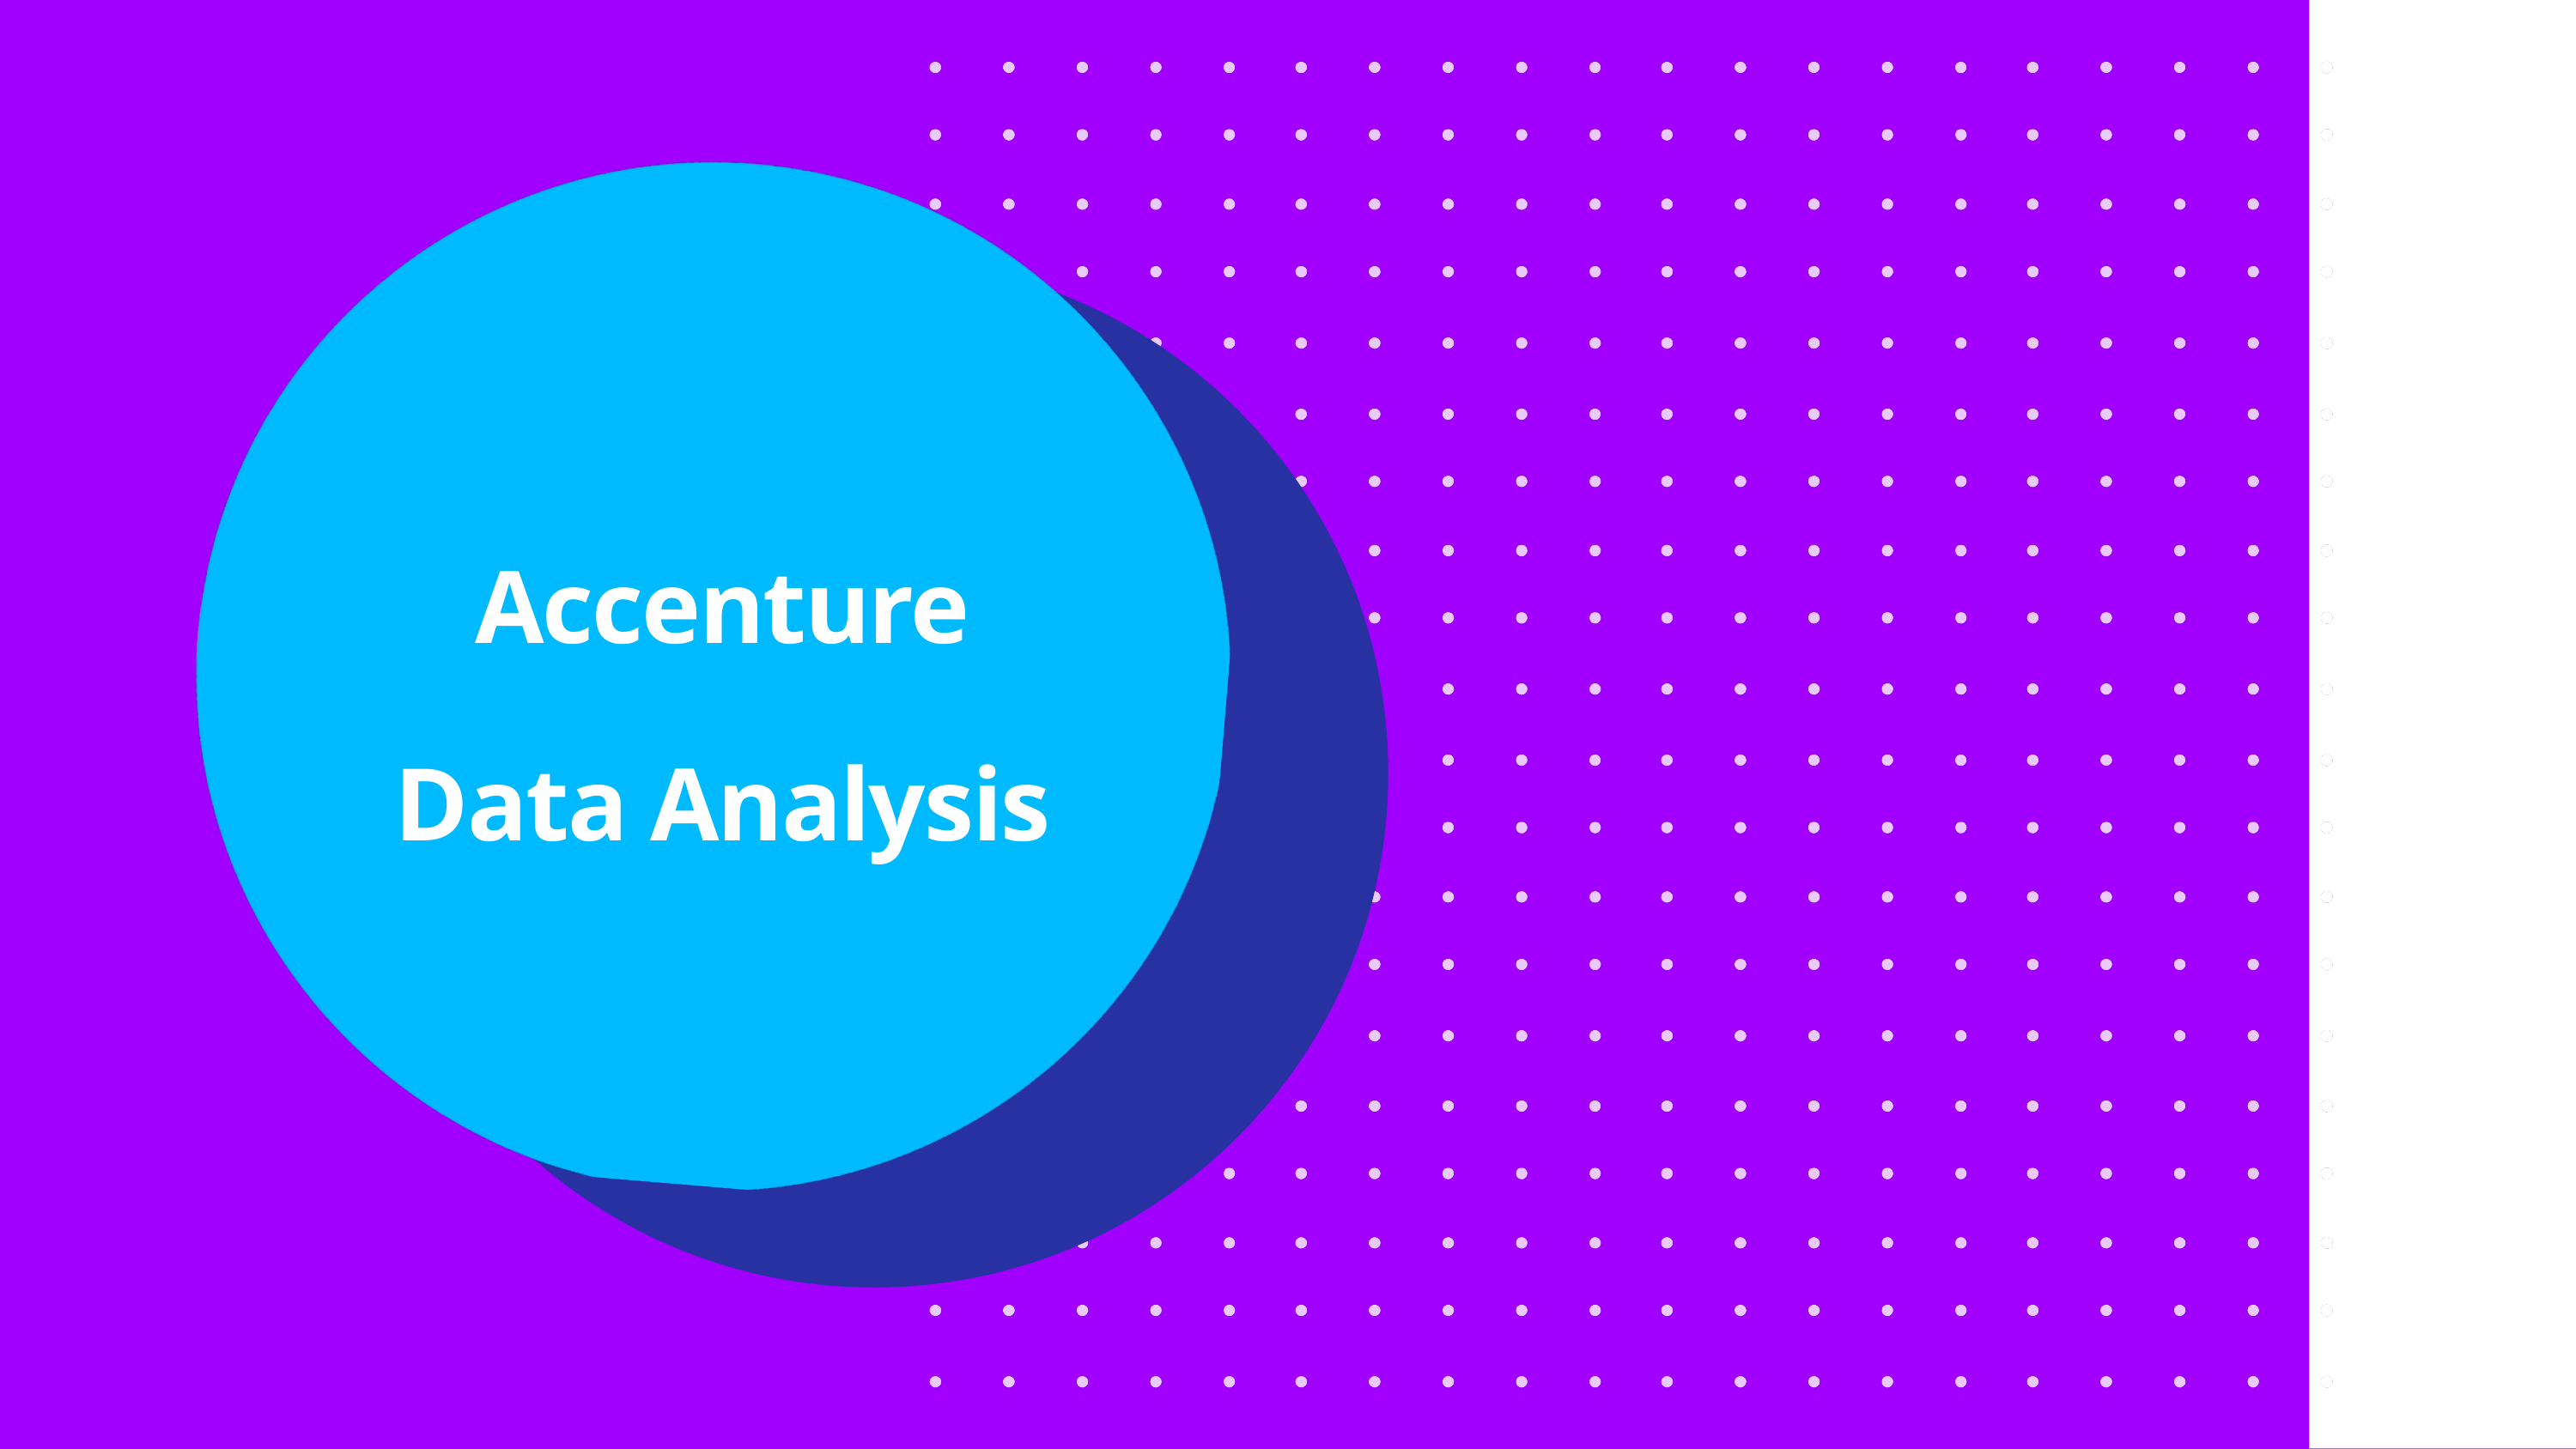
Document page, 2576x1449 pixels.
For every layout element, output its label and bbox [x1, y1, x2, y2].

text_box [921, 57, 2337, 1392]
text_box [155, 115, 1388, 1288]
text_box [2309, 0, 2576, 1449]
